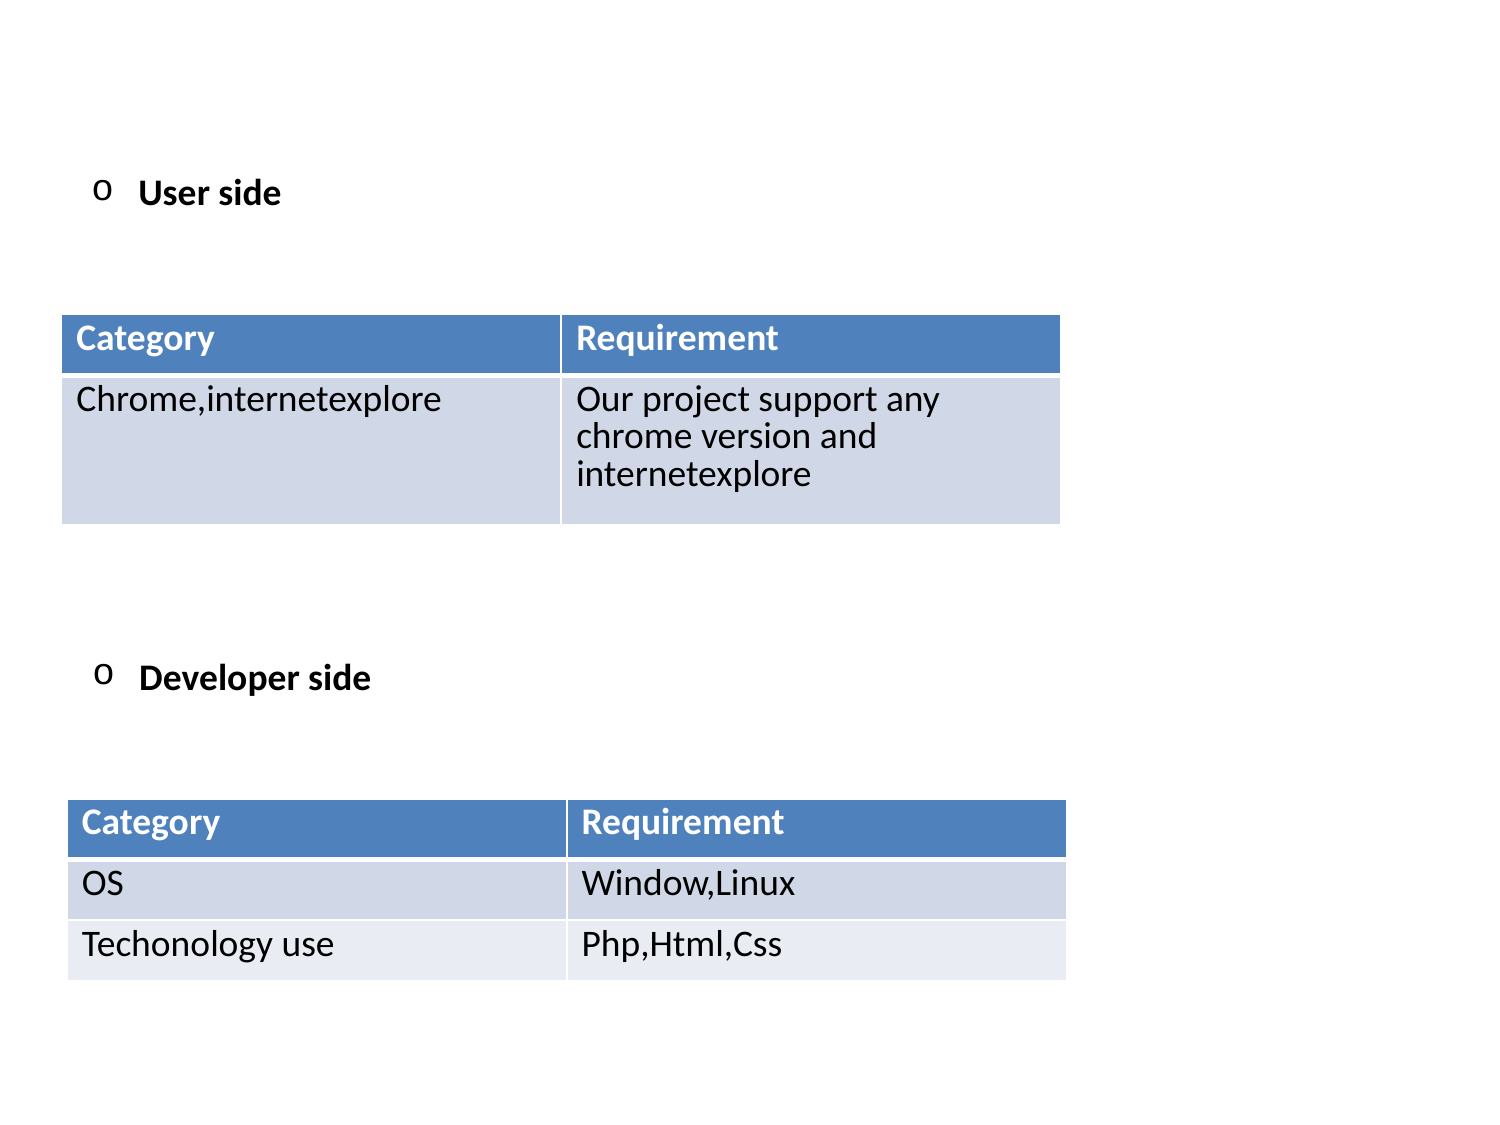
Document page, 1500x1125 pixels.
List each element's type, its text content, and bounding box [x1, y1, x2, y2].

table_cell Chrome,internetexplore [62, 378, 560, 524]
table_cell Our project support any chrome version and internetexplore [562, 378, 1060, 524]
table_cell Techonology use [68, 921, 566, 980]
table_cell OS [68, 862, 566, 919]
text_box Developer side [77, 645, 387, 705]
table_header Requirement [562, 315, 1060, 373]
table_cell Window,Linux [568, 862, 1066, 919]
text_box User side [76, 160, 297, 221]
table_header Category [62, 315, 560, 373]
table_header Category [68, 800, 566, 857]
table_cell Php,Html,Css [568, 921, 1066, 980]
table_header Requirement [568, 800, 1066, 857]
